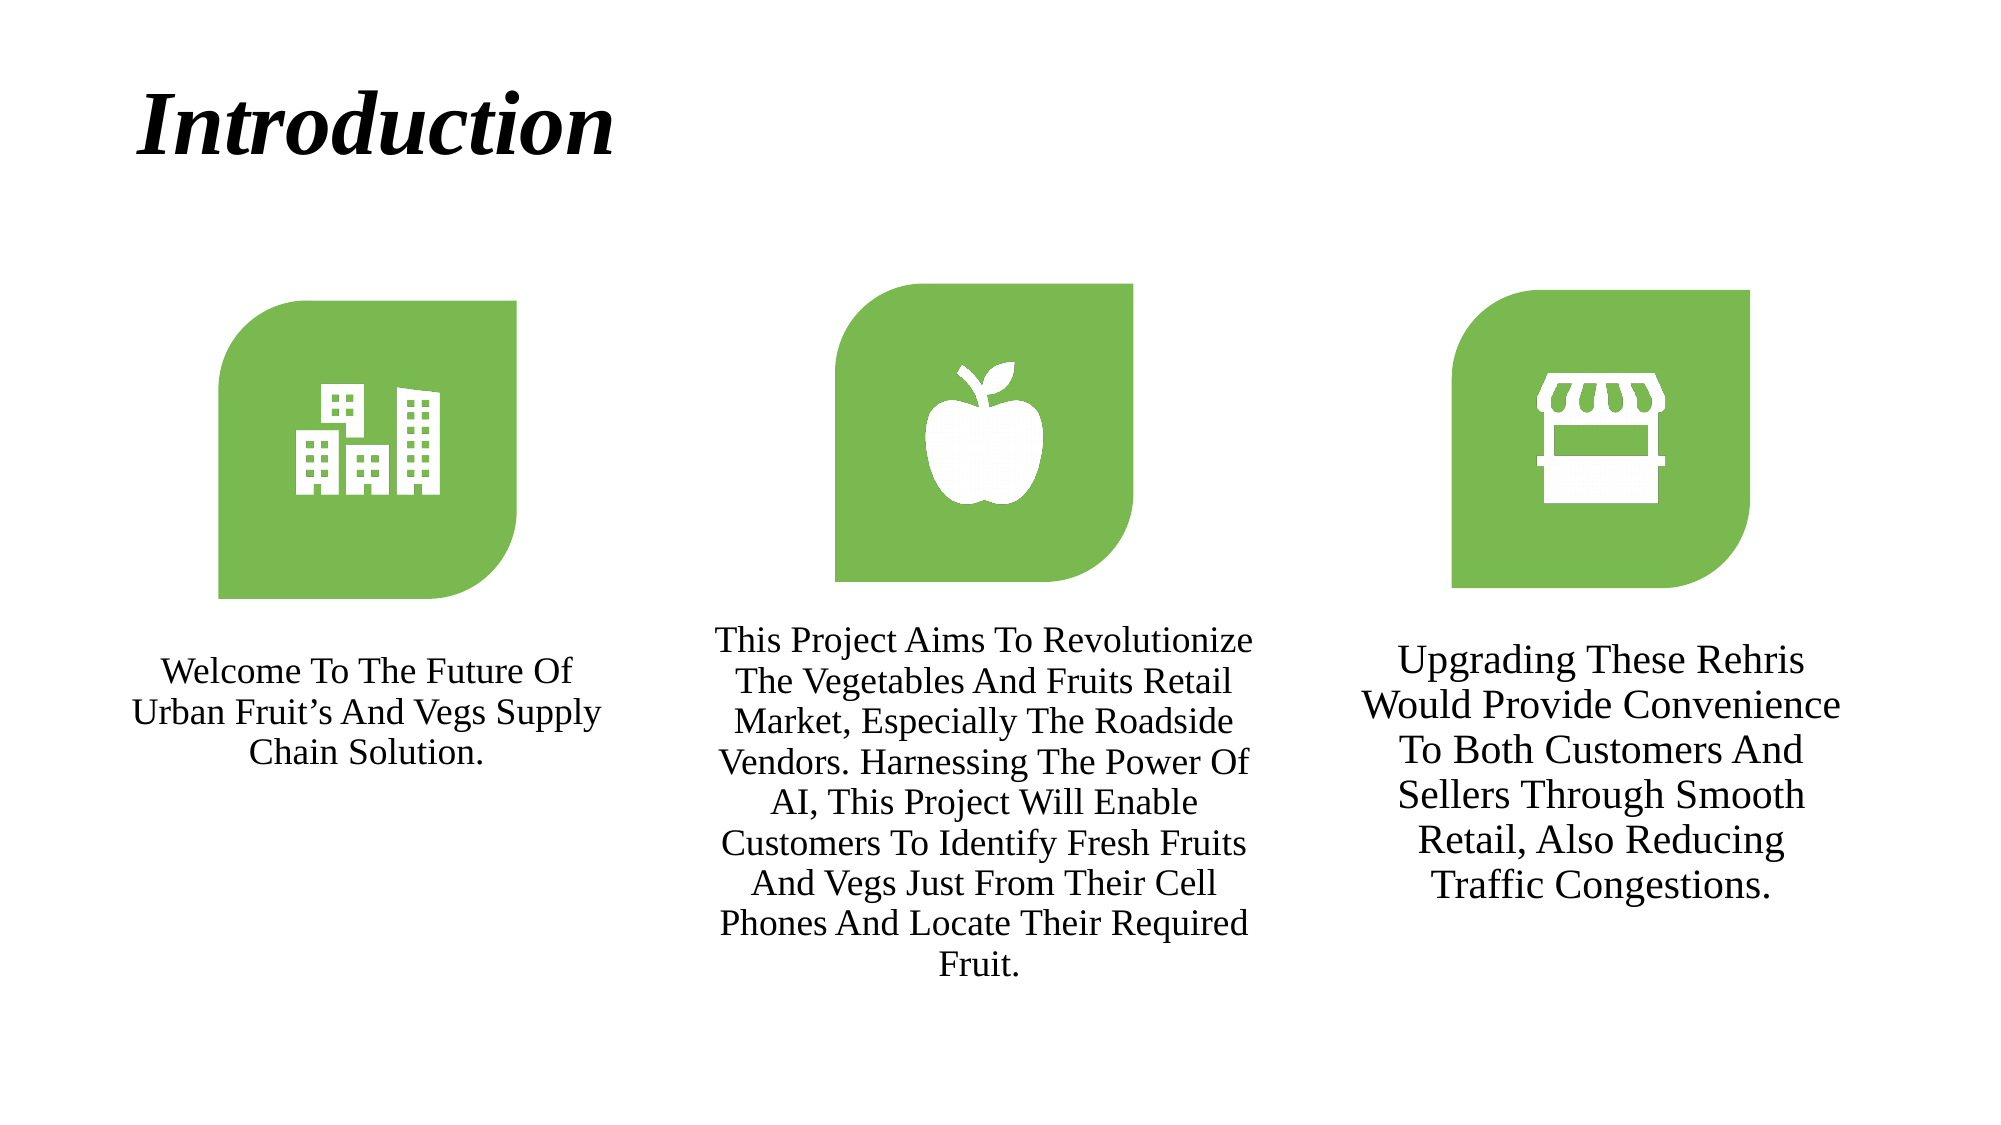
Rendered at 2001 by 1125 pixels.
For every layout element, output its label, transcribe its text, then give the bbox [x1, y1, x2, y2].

title Introduction [122, 16, 1848, 234]
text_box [122, 233, 1846, 1125]
